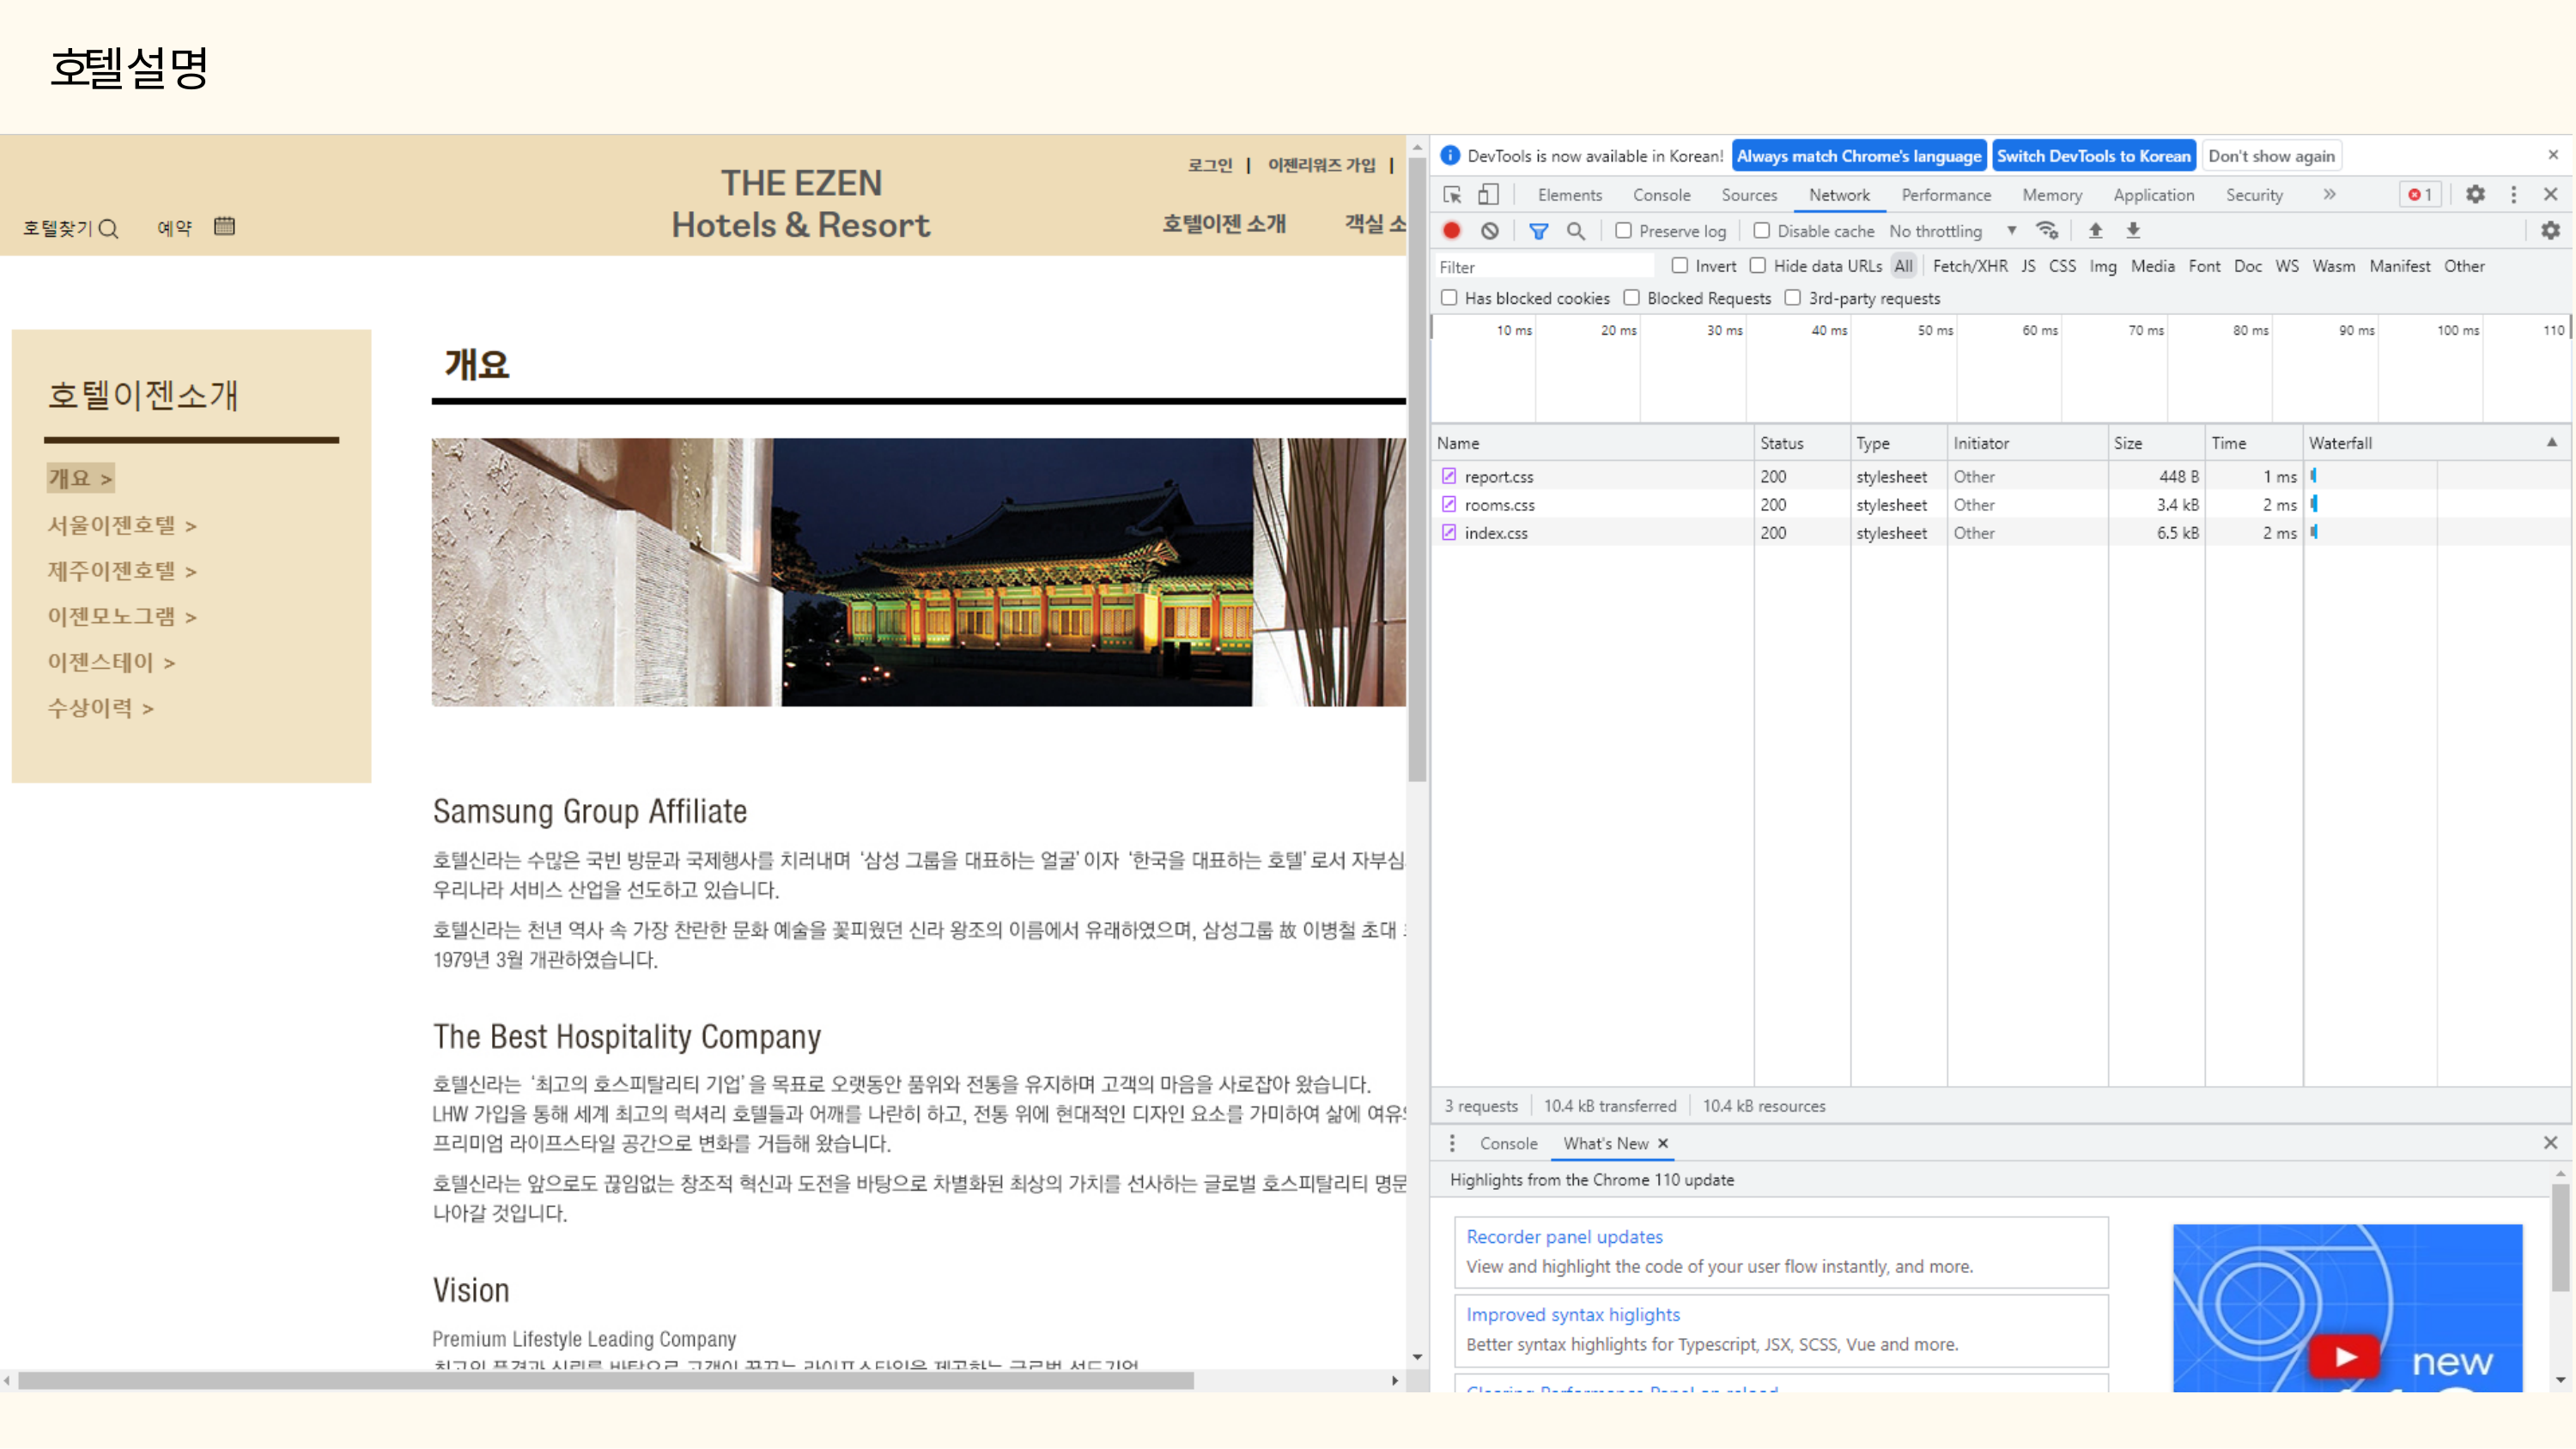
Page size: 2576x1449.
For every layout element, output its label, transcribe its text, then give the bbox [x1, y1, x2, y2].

picture [0, 133, 2573, 1393]
text_box 호텔설명 [47, 38, 571, 96]
